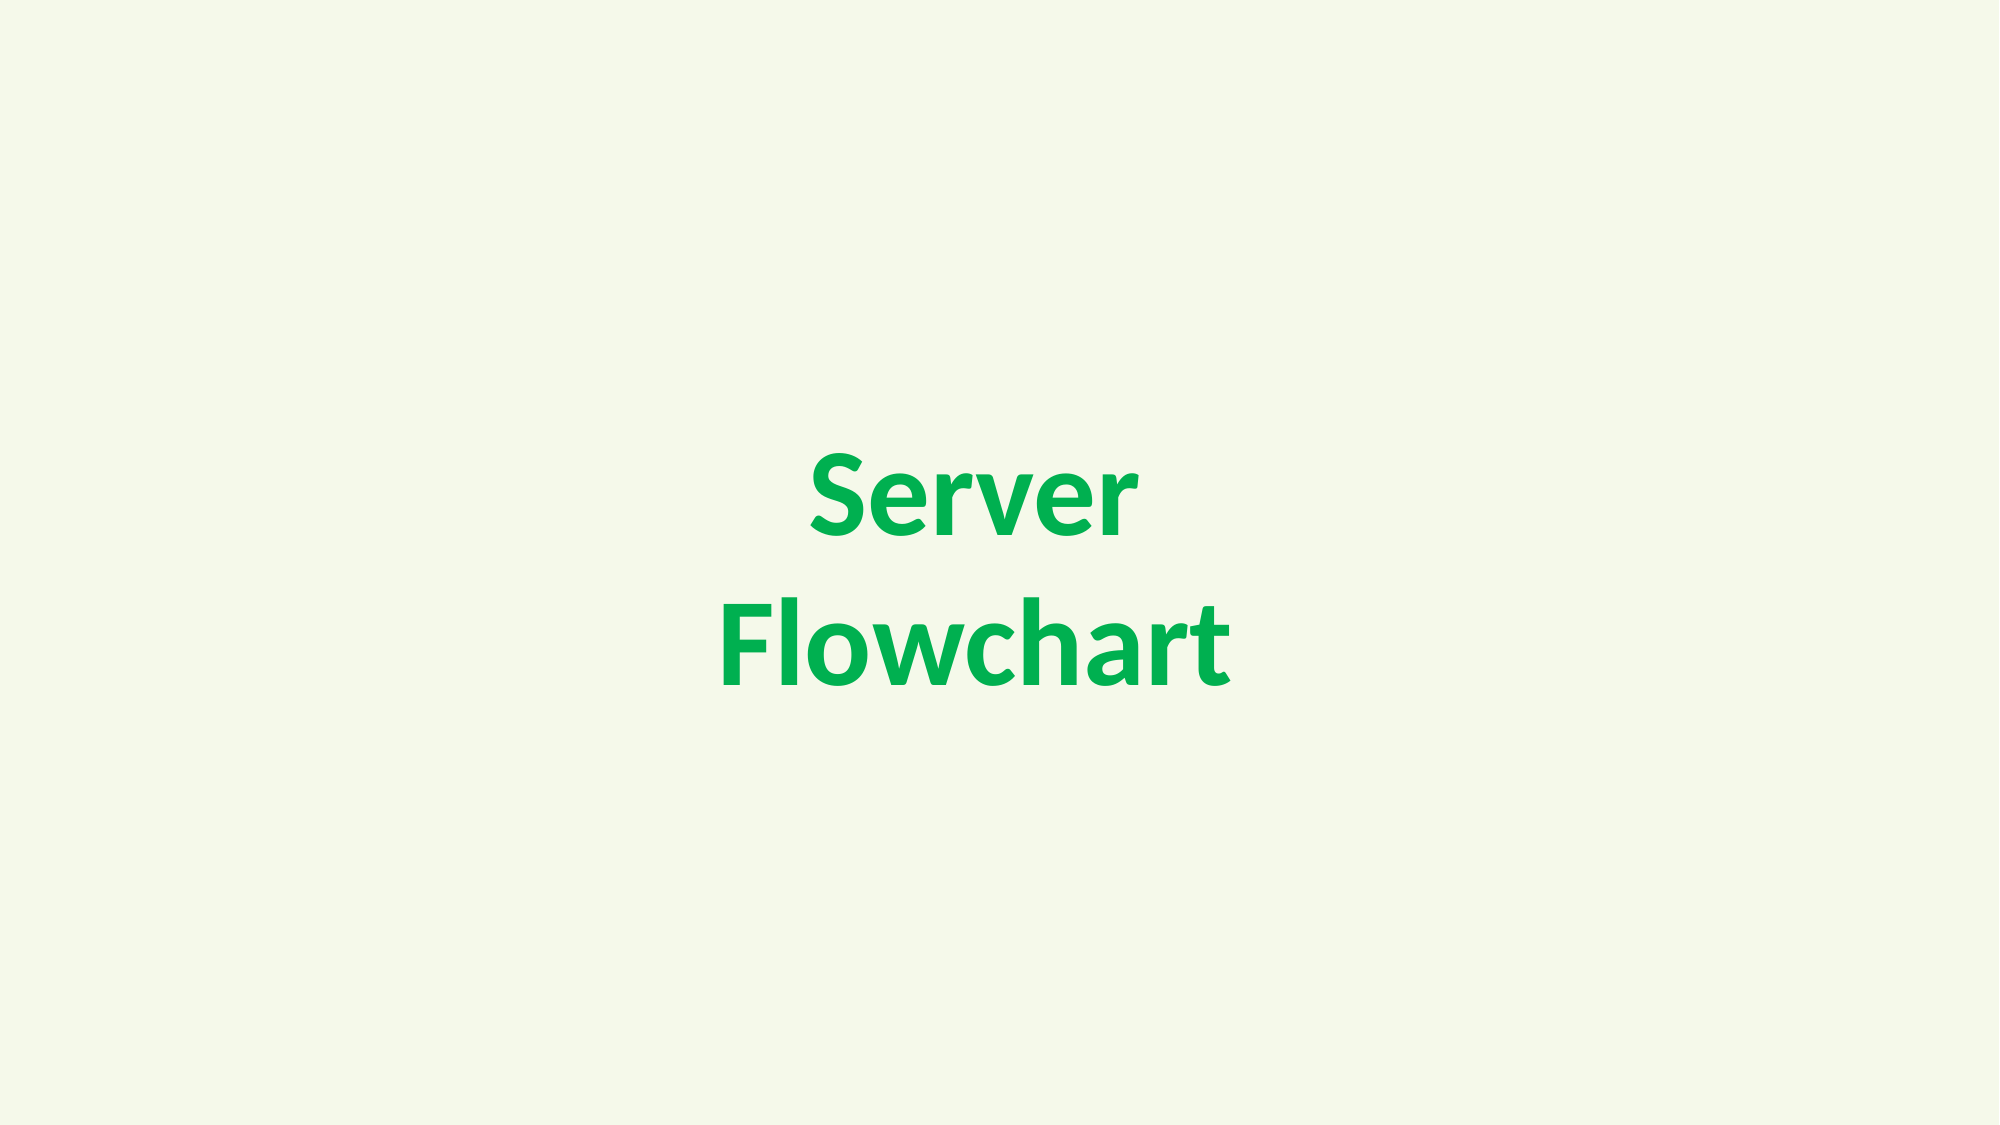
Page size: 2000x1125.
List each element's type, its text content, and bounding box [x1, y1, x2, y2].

text_box Server Flowchart [599, 402, 1350, 502]
